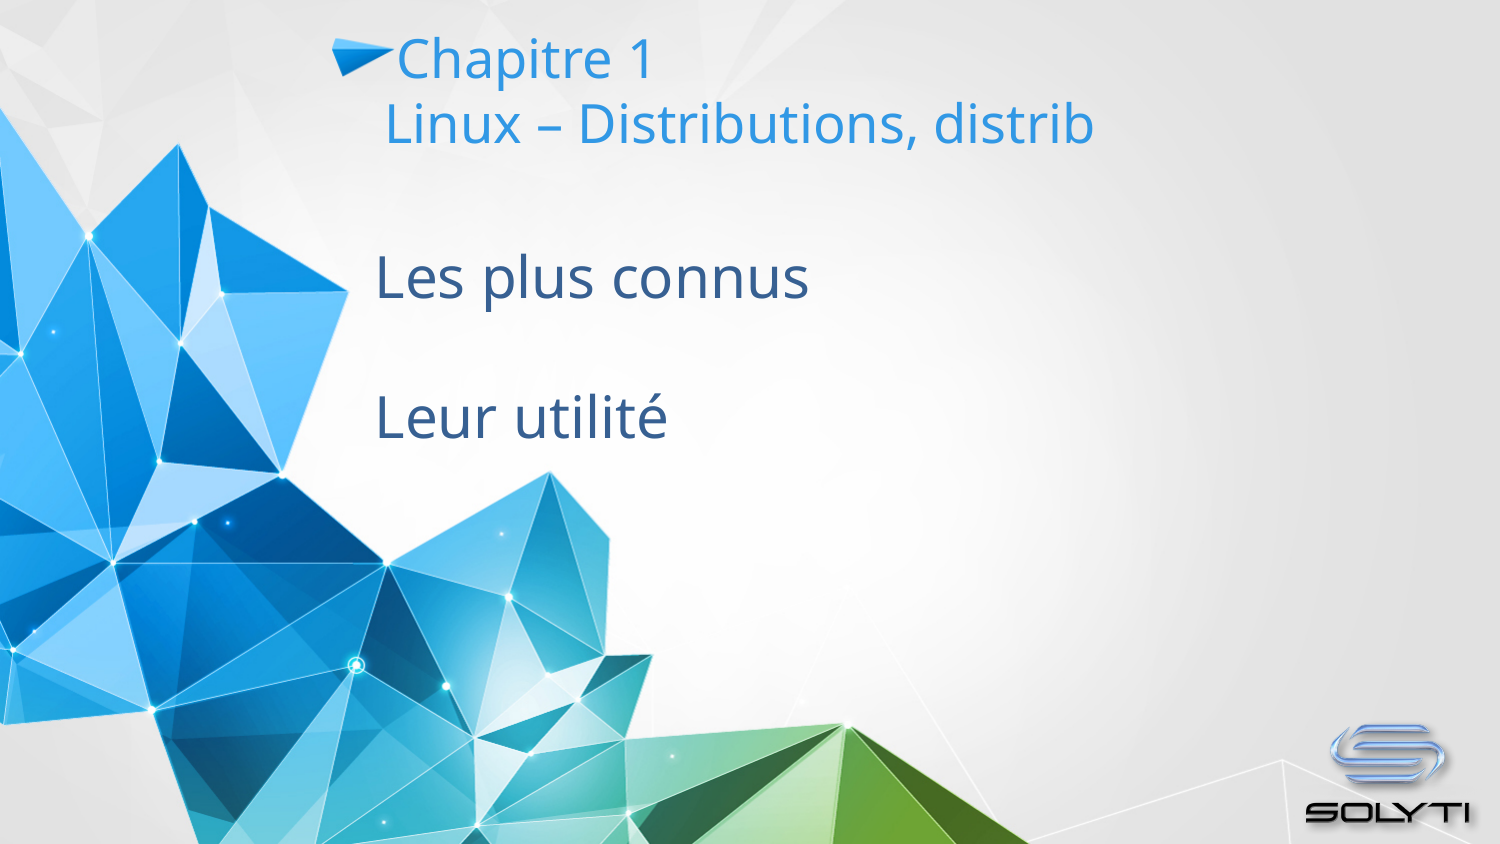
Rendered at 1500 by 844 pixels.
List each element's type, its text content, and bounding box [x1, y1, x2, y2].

text_box Les plus connus Leur utilité [359, 233, 1462, 459]
picture [0, 0, 1500, 844]
subtitle Chapitre 1 Linux – Distributions, distrib [328, 23, 1168, 514]
